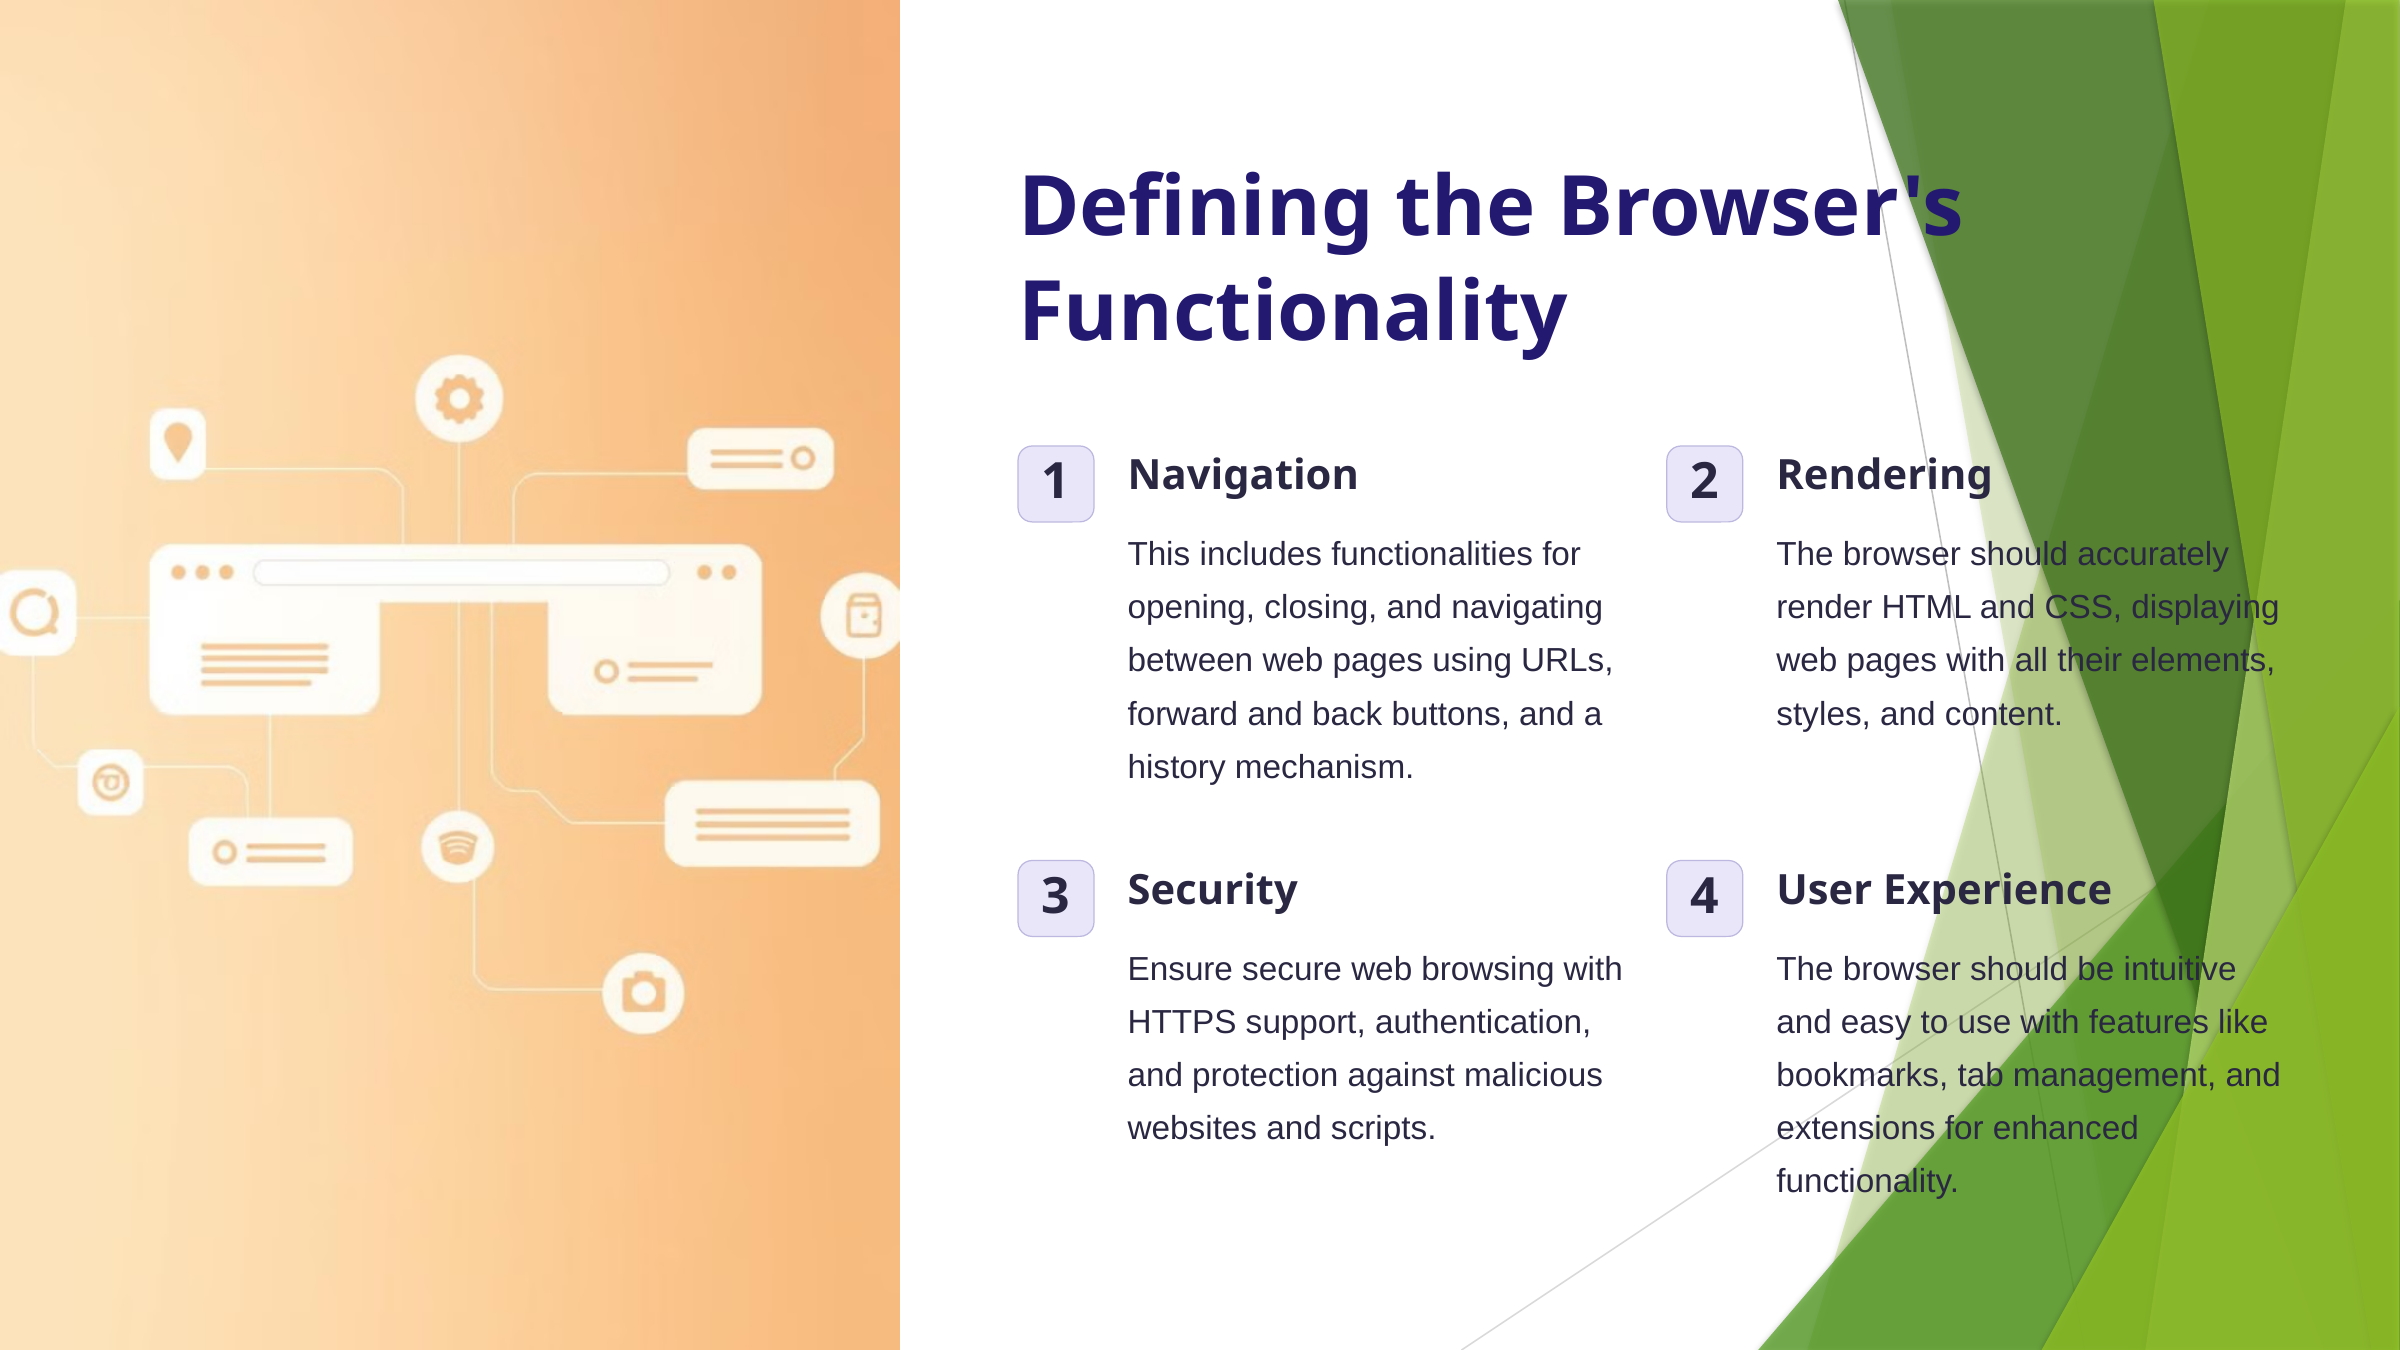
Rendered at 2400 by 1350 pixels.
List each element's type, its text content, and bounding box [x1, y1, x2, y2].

text_box User Experience [1776, 860, 2199, 914]
text_box 1 [1046, 458, 1066, 510]
text_box This includes functionalities for opening, closing, and navigating between web pages using URLs, forward and back buttons, and a history mechanism. [1127, 518, 1633, 789]
text_box 2 [1690, 458, 1720, 510]
text_box Rendering [1776, 445, 2199, 499]
text_box Defining the Browser's Functionality [1018, 146, 2282, 358]
text_box [1666, 445, 1743, 522]
text_box [1018, 860, 1094, 937]
text_box [1666, 860, 1743, 937]
text_box The browser should accurately render HTML and CSS, displaying web pages with all their elements, styles, and content. [1776, 518, 2282, 789]
picture [0, 0, 901, 1350]
text_box [1018, 445, 1094, 522]
text_box Ensure secure web browsing with HTTPS support, authentication, and protection against malicious websites and scripts. [1127, 933, 1633, 1150]
text_box The browser should be intuitive and easy to use with features like bookmarks, tab management, and extensions for enhanced functionality. [1776, 933, 2282, 1204]
text_box Security [1127, 860, 1550, 914]
text_box 4 [1689, 873, 1721, 924]
text_box 3 [1041, 873, 1071, 924]
text_box Navigation [1127, 445, 1550, 499]
